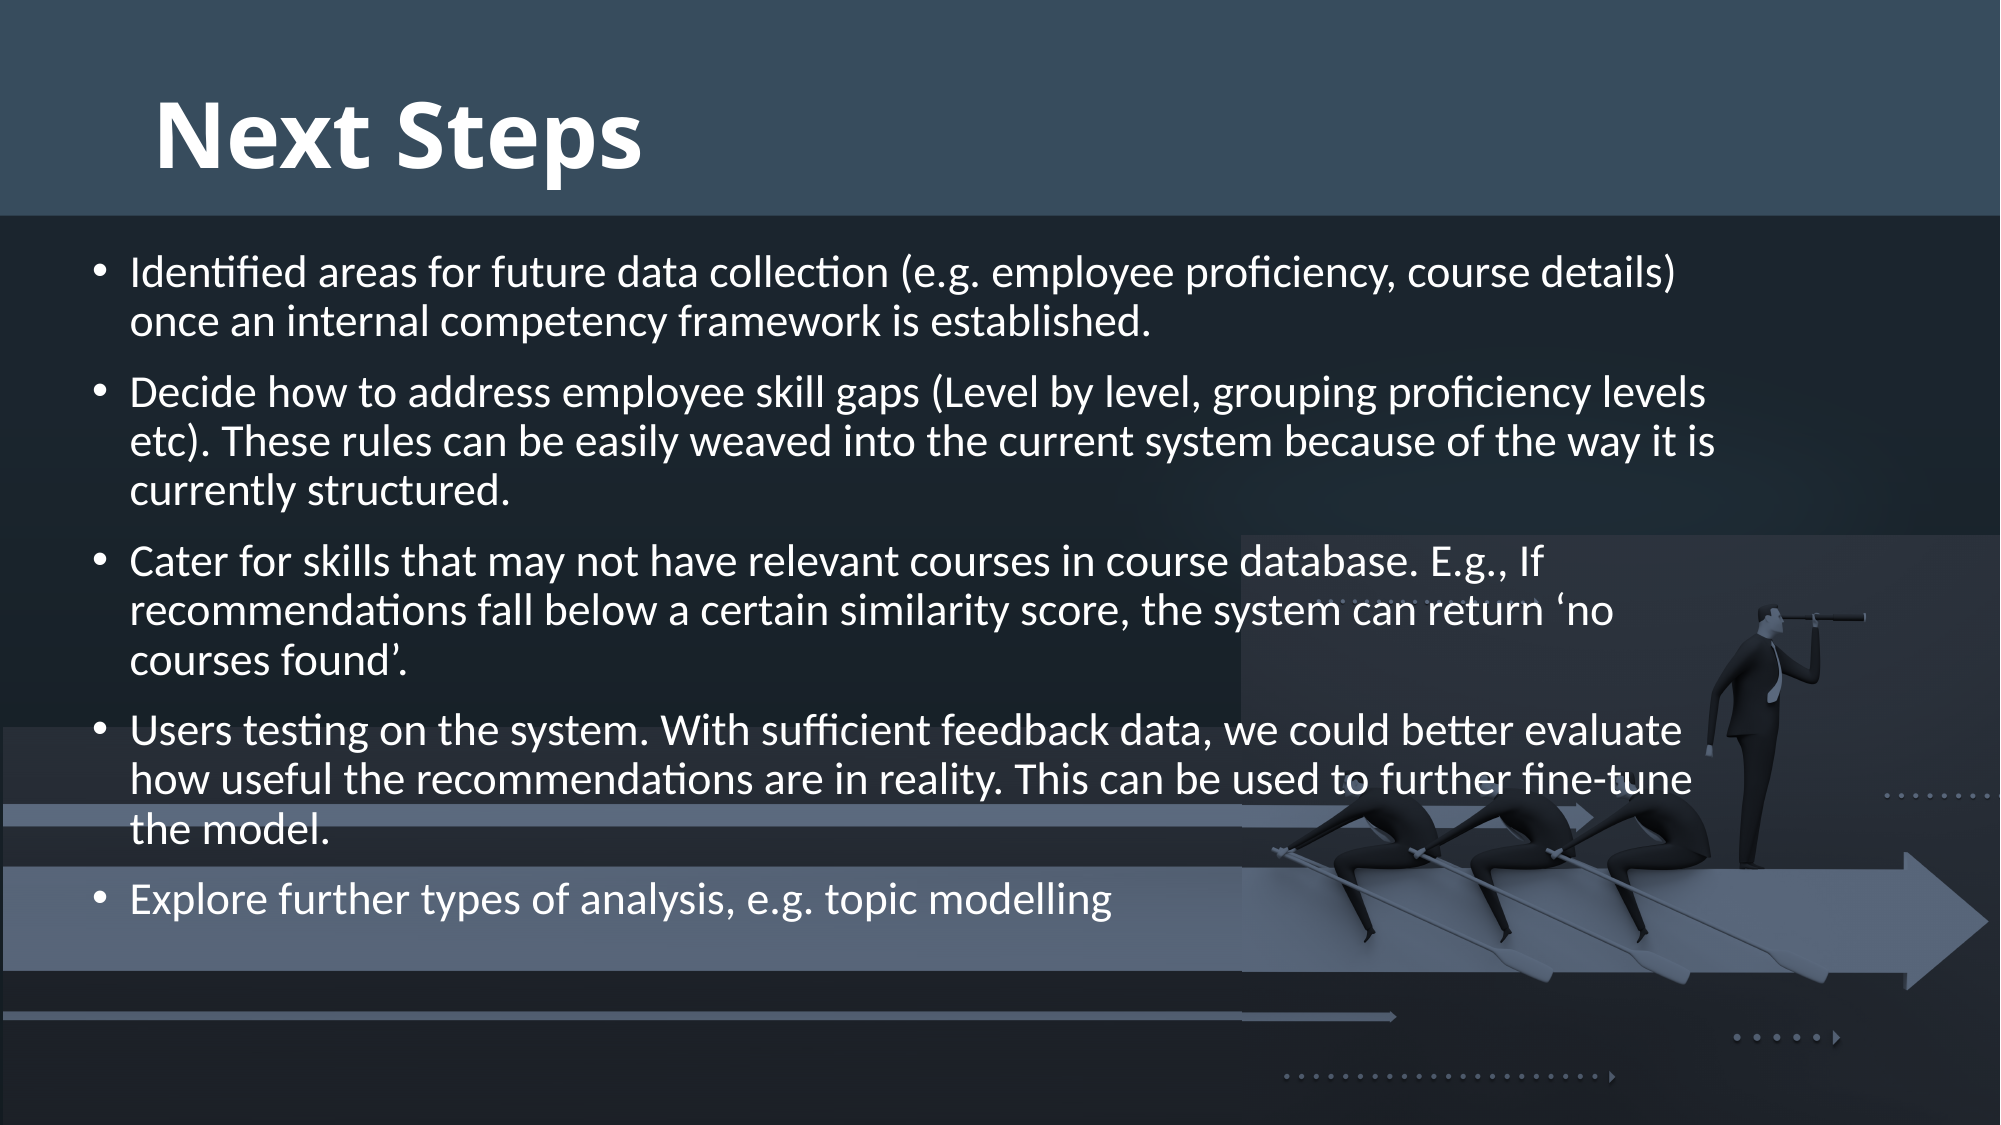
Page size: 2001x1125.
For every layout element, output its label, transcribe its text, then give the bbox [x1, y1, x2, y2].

title Next Steps [137, 59, 1863, 218]
list Identified areas for future data collection (e.g. employee proficiency, course details) once an internal competency framework is established. Decide how to address employee skill gaps (Level by level, grouping proficiency levels etc). These rules can be easily weaved into the current system because of the way it is currently structured. Cater for skills that may not have relevant courses in course database. E.g., If recommendations fall below a certain similarity score, the system can return ‘no courses found’. Users testing on the system. With sufficient feedback data, we could better evaluate how useful the recommendations are in reality. This can be used to further fine-tune the model. Explore further types of analysis, e.g. topic modelling [77, 240, 1734, 727]
text_box [0, 215, 2000, 727]
picture [0, 535, 2000, 1125]
